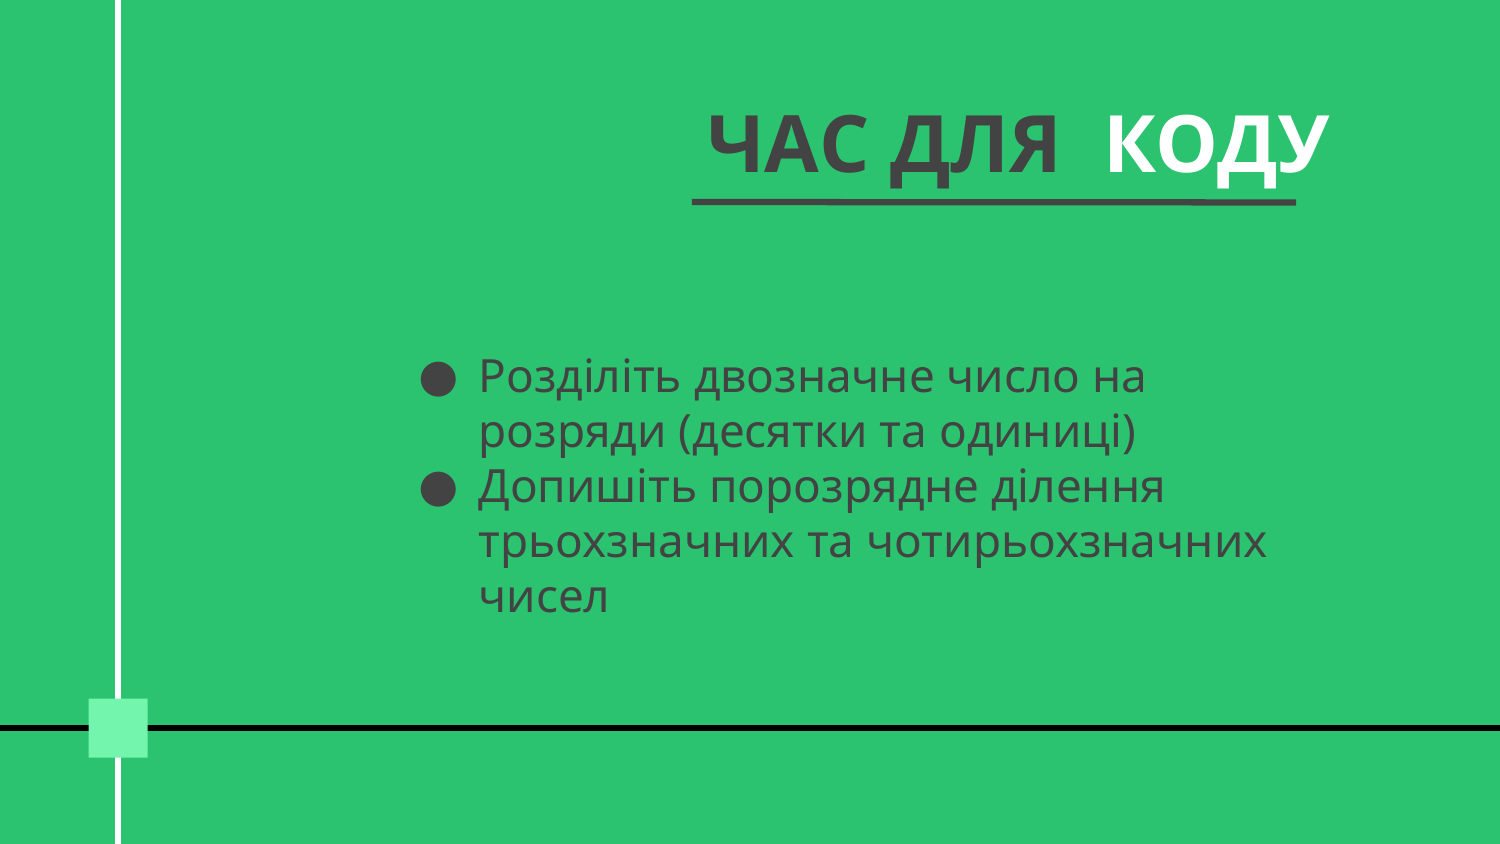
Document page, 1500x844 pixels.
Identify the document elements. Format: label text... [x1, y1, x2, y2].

title ЧАС ДЛЯ КОДУ [519, 0, 1500, 203]
text_box Розділіть двозначне число на розряди (десятки та одиниці) Допишіть порозрядне ділення трьохзначних та чотирьохзначних чисел [388, 331, 1297, 605]
